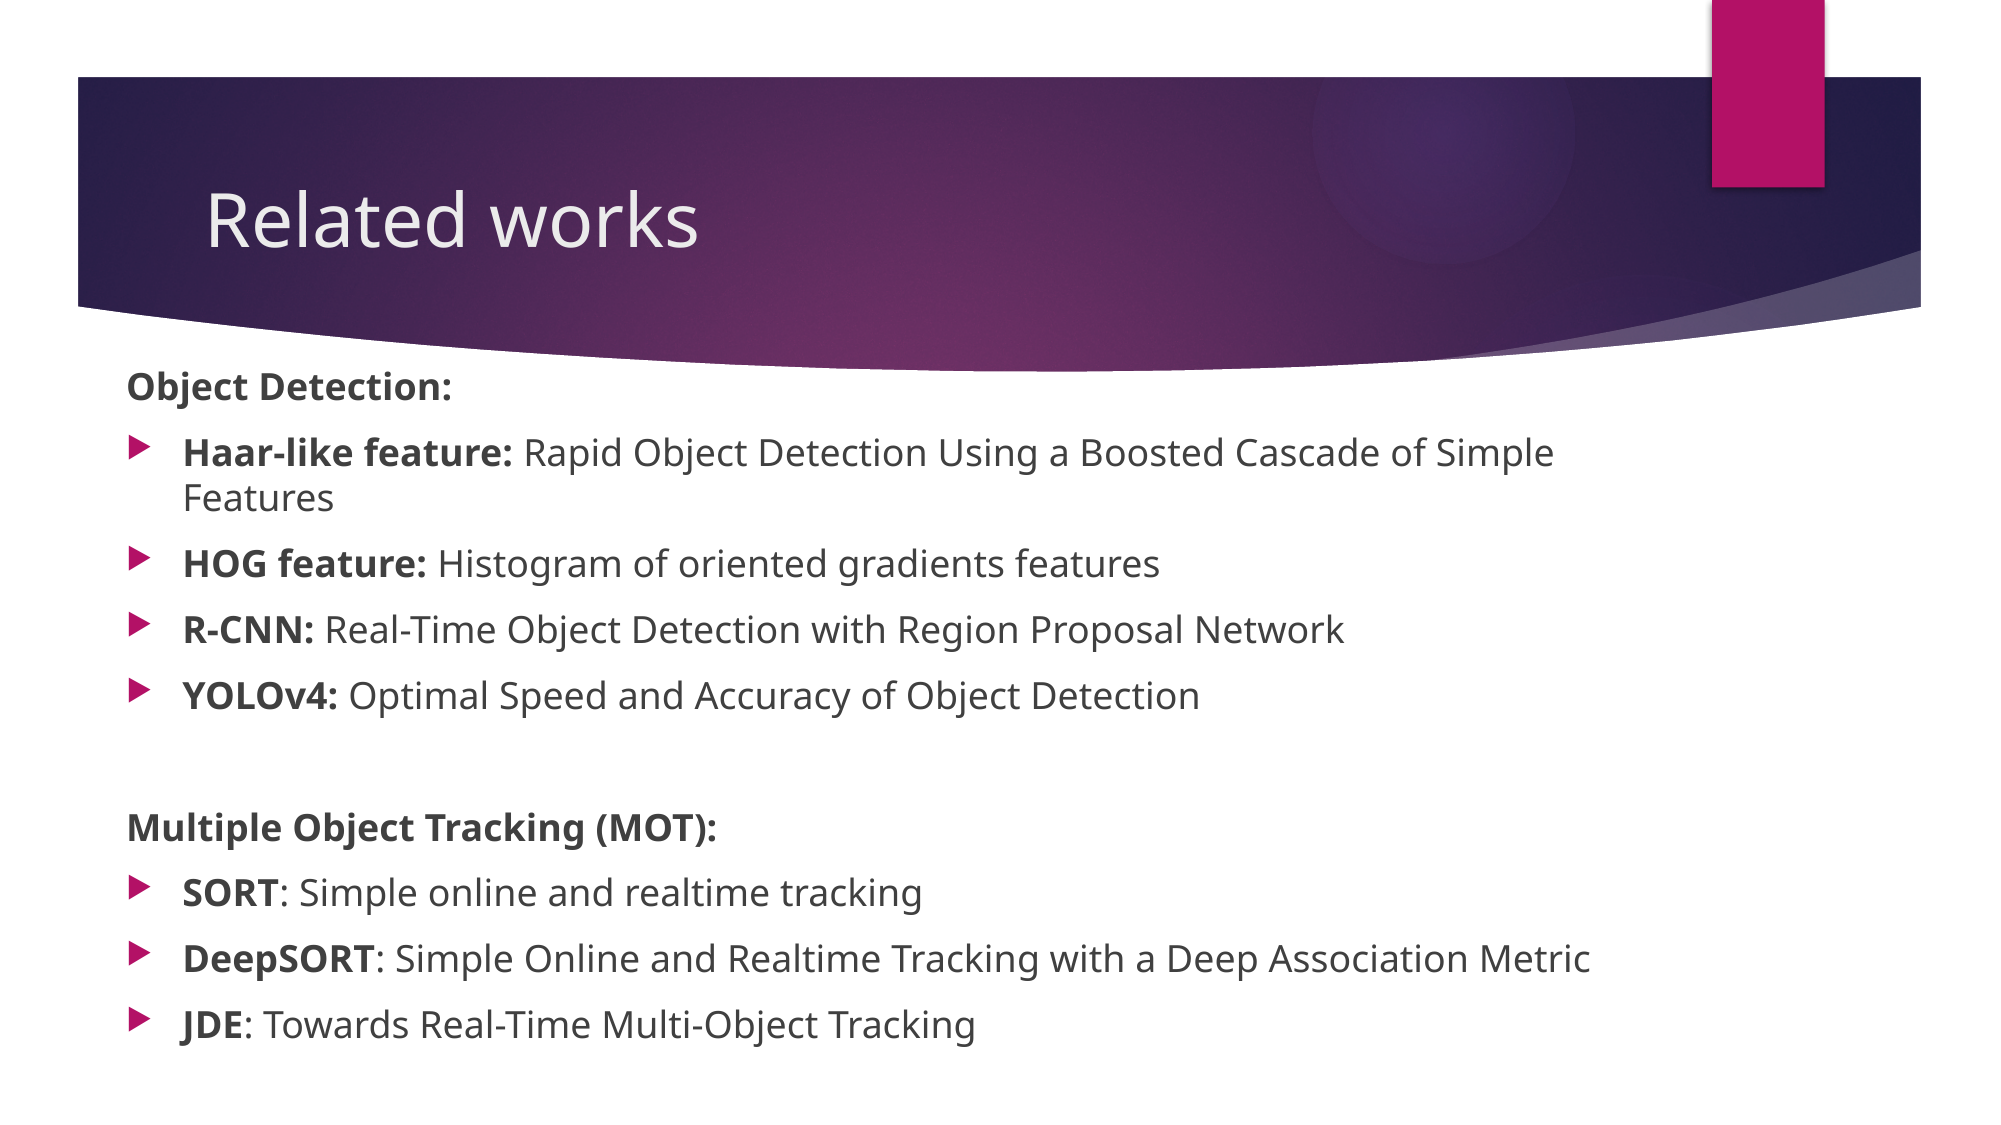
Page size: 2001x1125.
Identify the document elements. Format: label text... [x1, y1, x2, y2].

title Related works [189, 159, 1627, 276]
list Object Detection: Haar-like feature: Rapid Object Detection Using a Boosted Cascade of Simple Features HOG feature: Histogram of oriented gradients features R-CNN: Real-Time Object Detection with Region Proposal Network YOLOv4: Optimal Speed and Accuracy of Object Detection Multiple Object Tracking (MOT): SORT: Simple online and realtime tracking DeepSORT: Simple Online and Realtime Tracking with a Deep Association Metric JDE: Towards Real-Time Multi-Object Tracking [111, 355, 1691, 1056]
